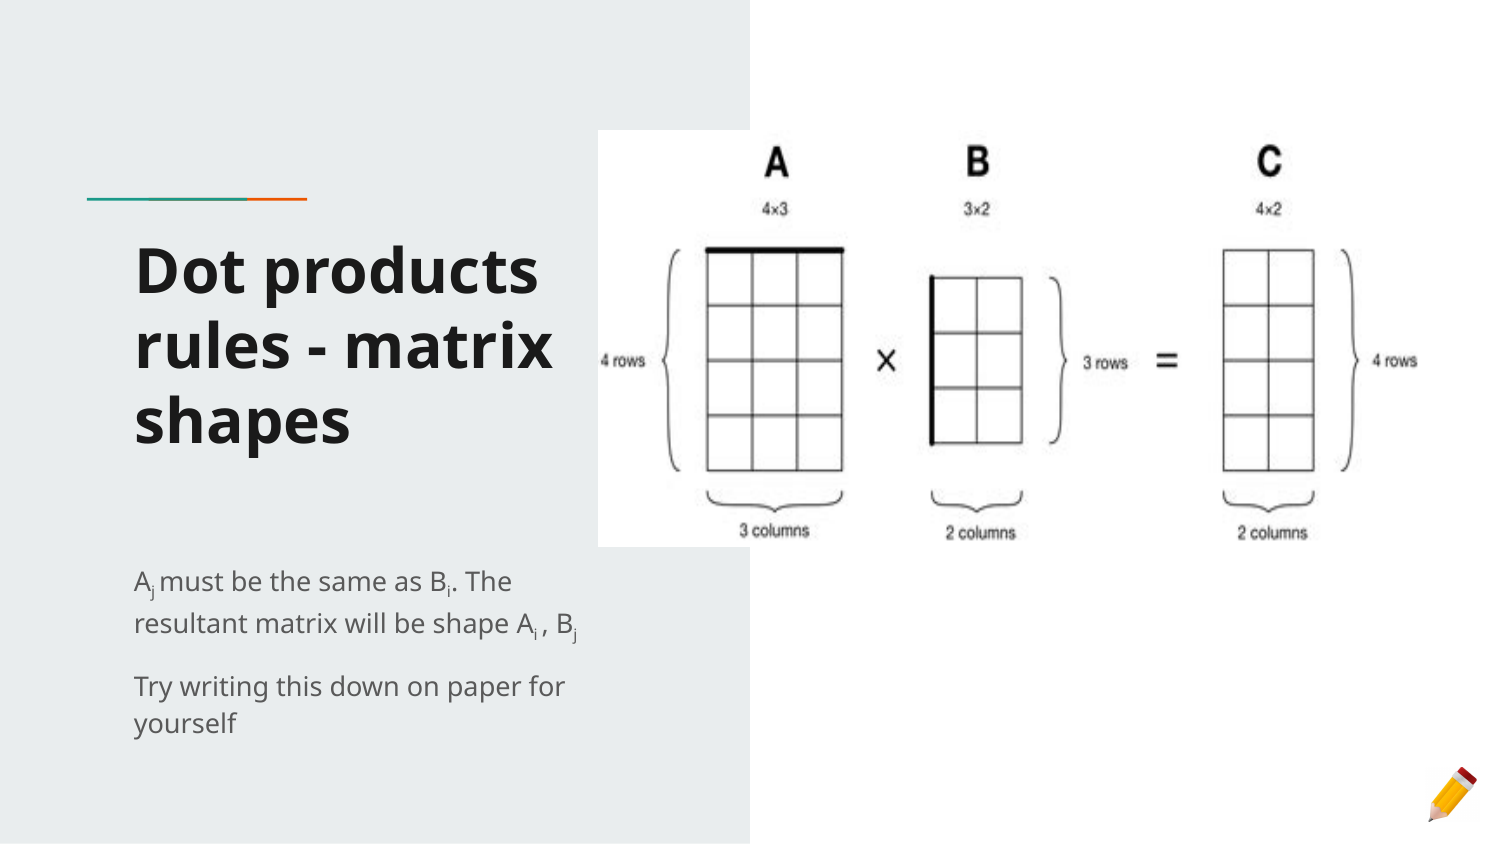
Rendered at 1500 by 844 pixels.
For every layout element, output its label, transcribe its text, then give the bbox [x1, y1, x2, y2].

subtitle Aj must be the same as Bi. The resultant matrix will be shape Ai , Bj Try writing this down on paper for yourself [118, 543, 623, 669]
picture [598, 130, 1421, 547]
title Dot products rules - matrix shapes [119, 216, 593, 494]
picture [1425, 767, 1480, 822]
